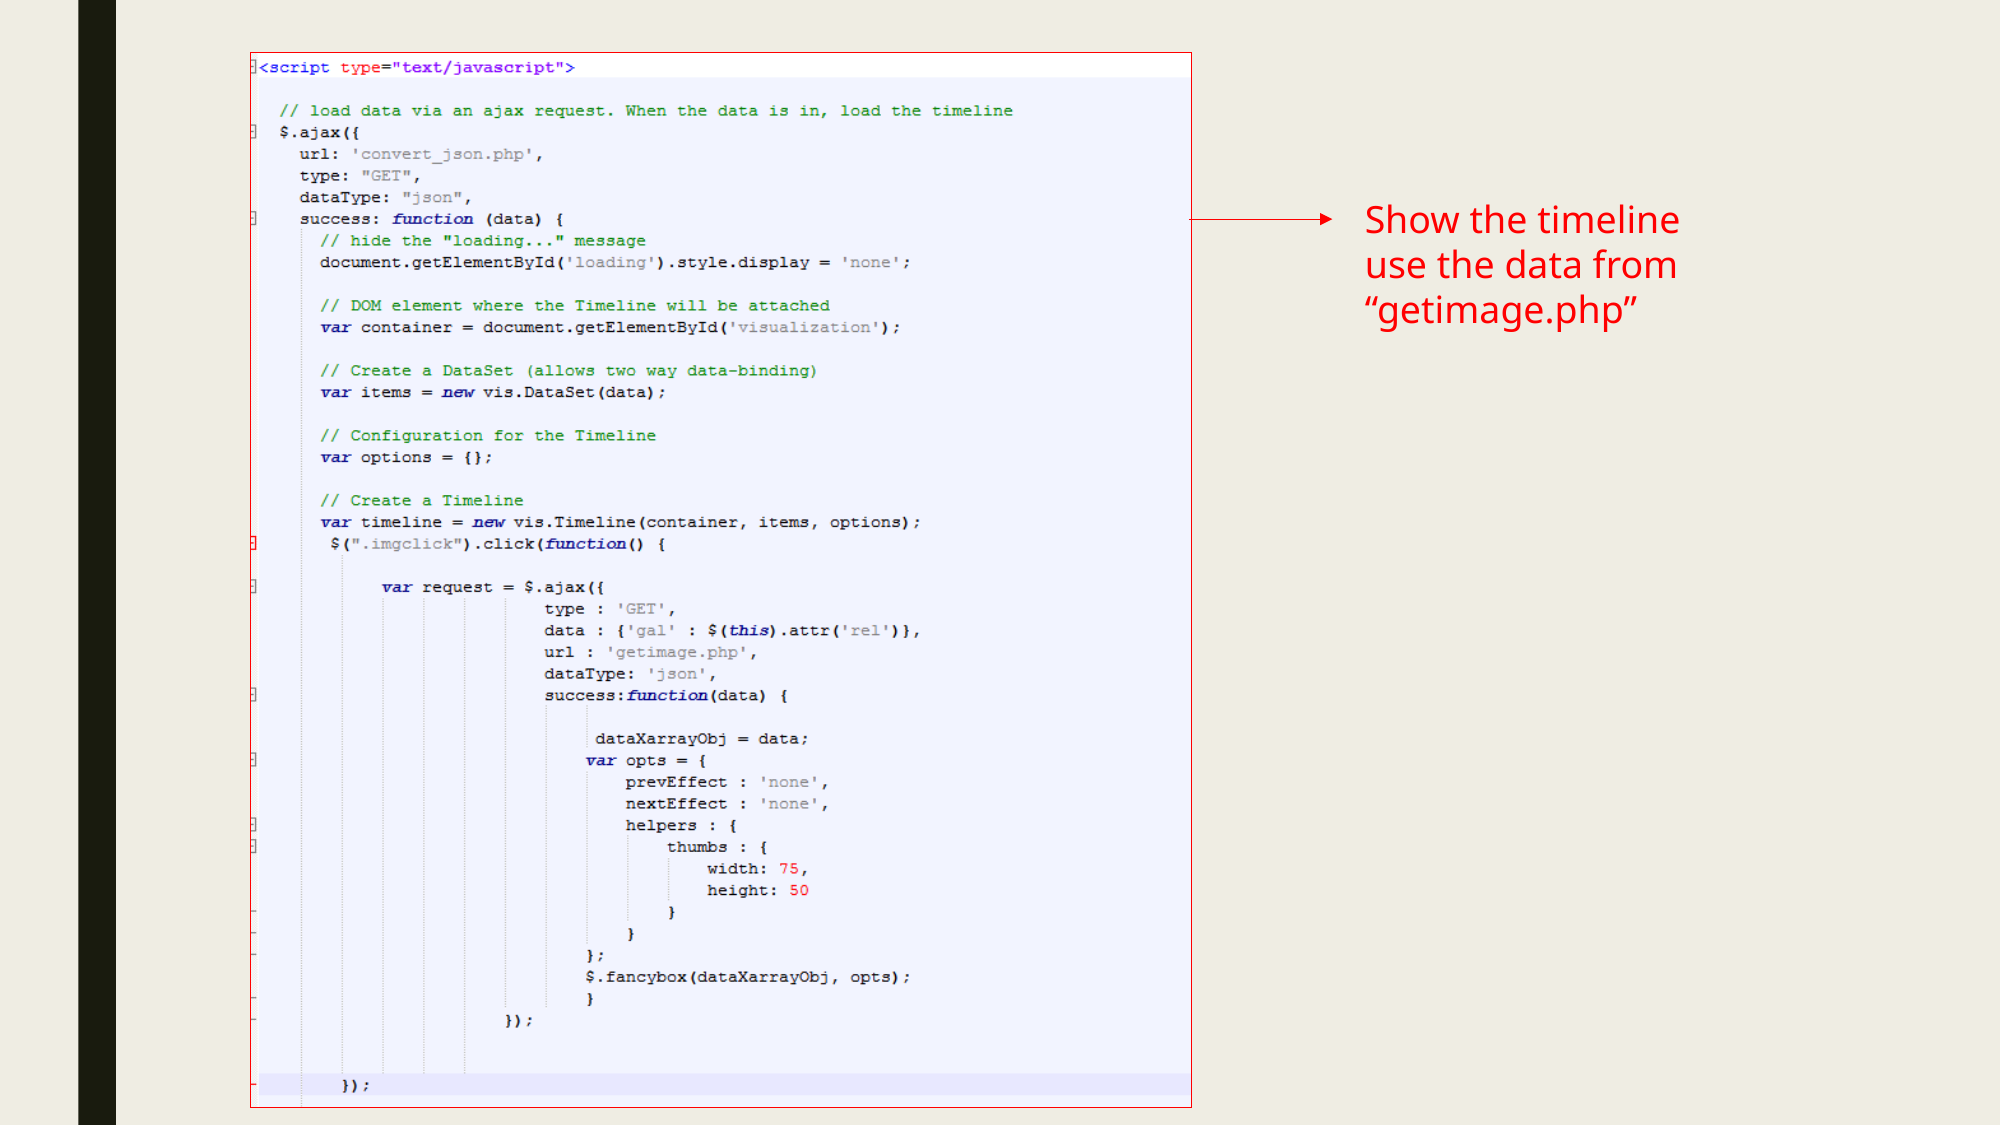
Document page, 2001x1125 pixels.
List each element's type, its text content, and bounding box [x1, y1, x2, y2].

text_box Show the timeline use the data from “getimage.php” [1349, 188, 1698, 339]
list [250, 52, 1192, 1108]
